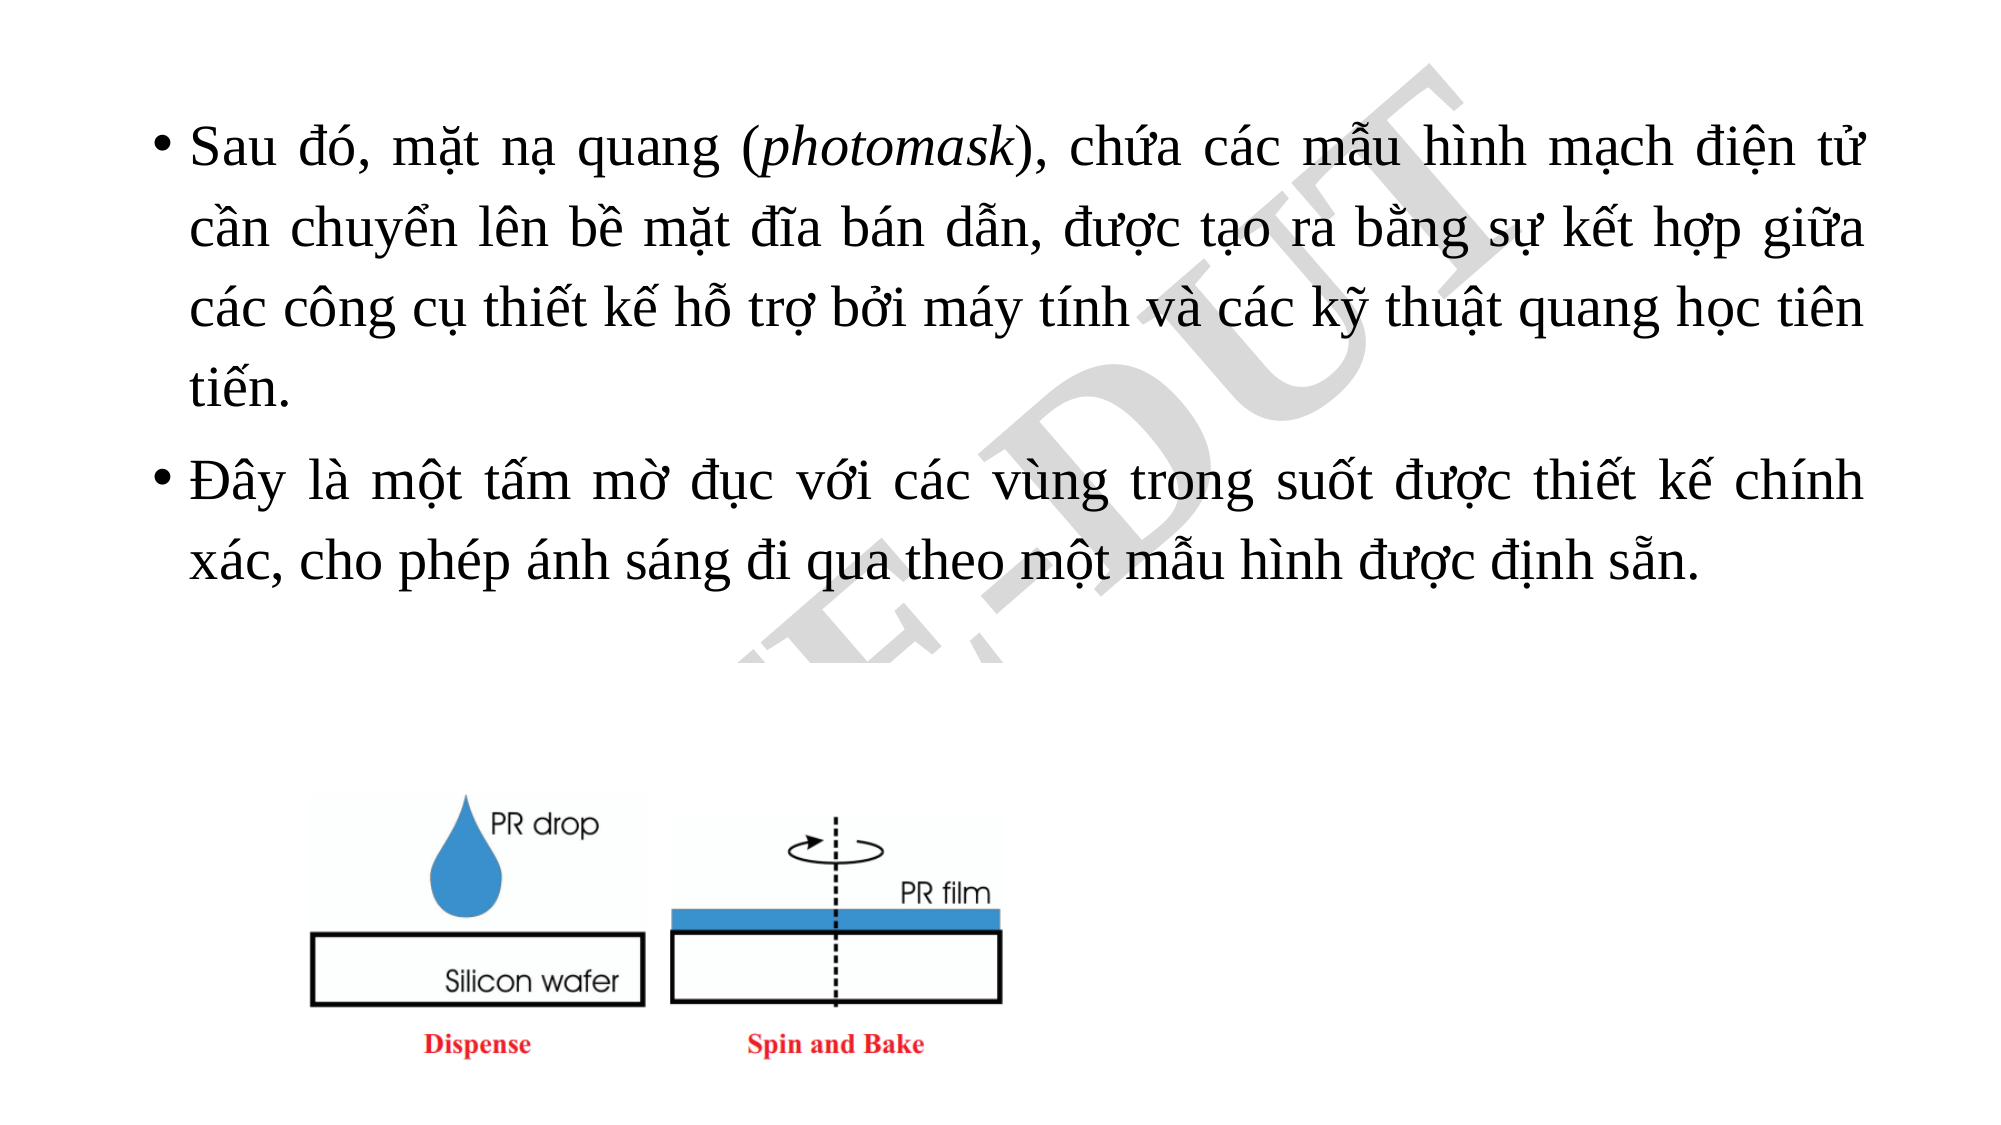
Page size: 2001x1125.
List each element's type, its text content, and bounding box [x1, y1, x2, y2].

list Sau đó, mặt nạ quang (photomask), chứa các mẫu hình mạch điện tử cần chuyển lên bề mặt đĩa bán dẫn, được tạo ra bằng sự kết hợp giữa các công cụ thiết kế hỗ trợ bởi máy tính và các kỹ thuật quang học tiên tiến. Đây là một tấm mờ đục với các vùng trong suốt được thiết kế chính xác, cho phép ánh sáng đi qua theo một mẫu hình được định sẵn. [137, 89, 1882, 1111]
picture [290, 663, 1710, 1073]
